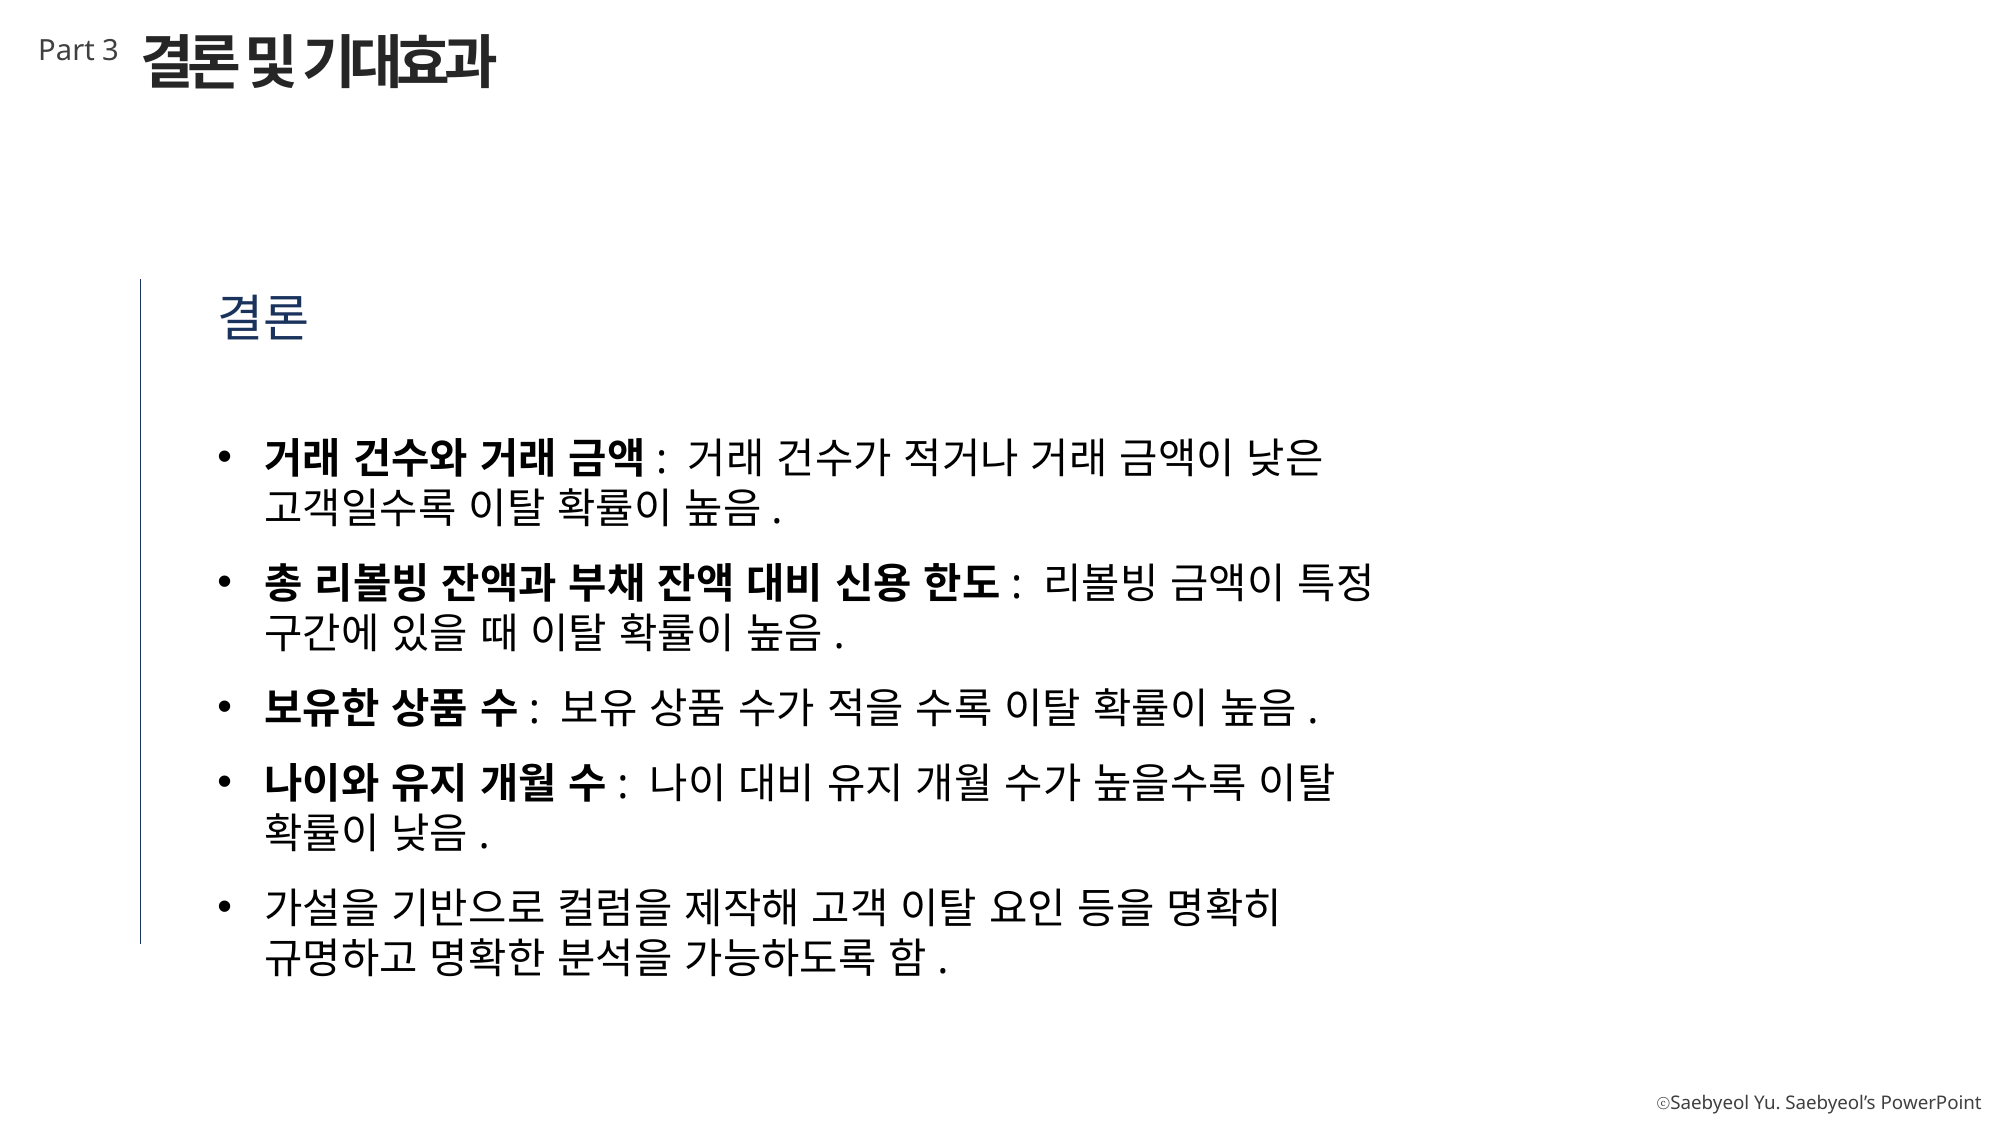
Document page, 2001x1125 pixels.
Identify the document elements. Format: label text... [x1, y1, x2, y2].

text_box Part 3 [23, 23, 125, 74]
text_box 결론 및 기대효과 [125, 17, 513, 103]
text_box 거래 건수와 거래 금액: 거래 건수가 적거나 거래 금액이 낮은 고객일수록 이탈 확률이 높음. 총 리볼빙 잔액과 부채 잔액 대비 신용 한도: 리볼빙 금액이 특정 구간에 있을 때 이탈 확률이 높음. 보유한 상품 수: 보유 상품 수가 적을 수록 이탈 확률이 높음. 나이와 유지 개월 수: 나이 대비 유지 개월 수가 높을수록 이탈 확률이 낮음. 가설을 기반으로 컬럼을 제작해 고객 이탈 요인 등을 명확히 규명하고 명확한 분석을 가능하도록 함. [202, 424, 1458, 989]
text_box 결론 [202, 279, 1287, 354]
